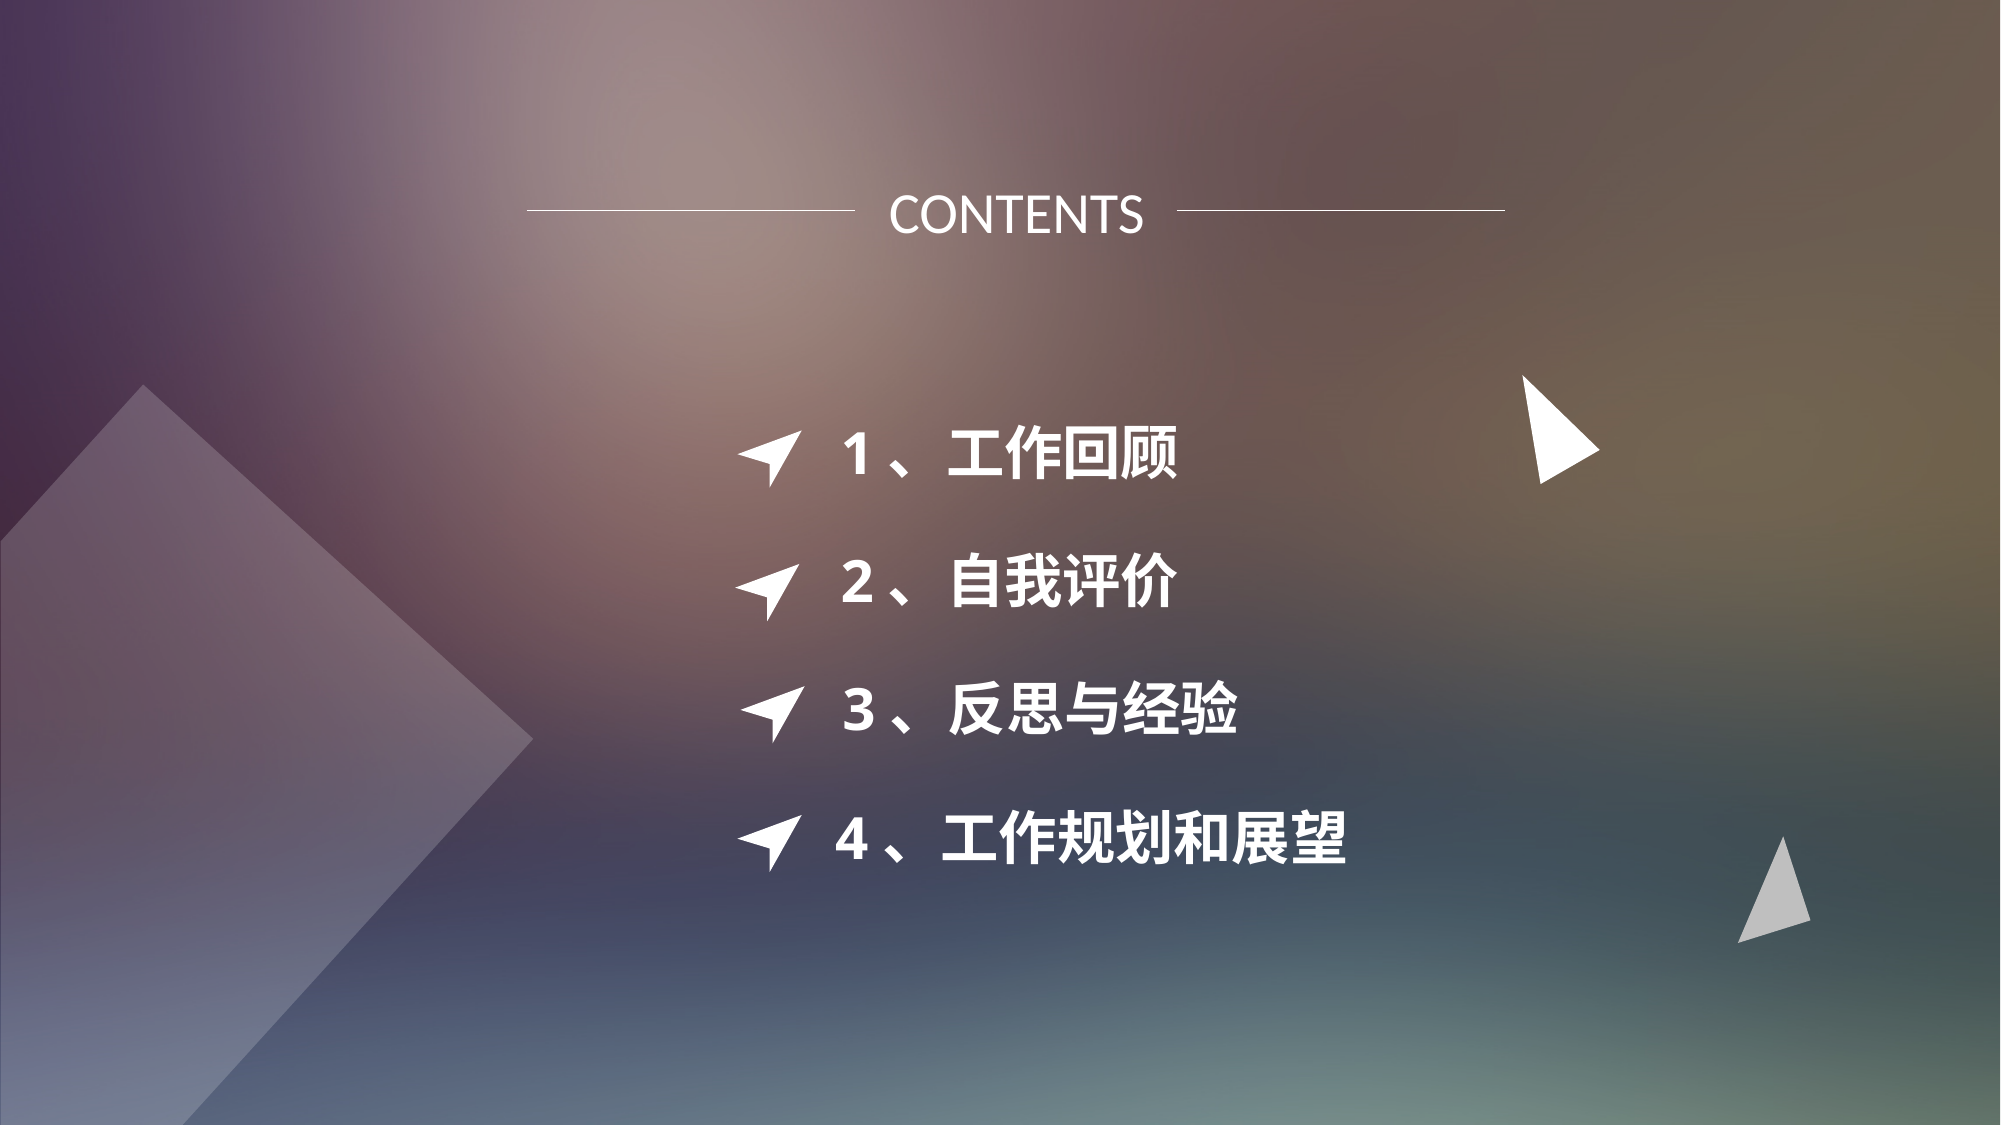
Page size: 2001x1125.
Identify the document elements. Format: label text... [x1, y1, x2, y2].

text_box 1、工作回顾 [825, 408, 1194, 494]
text_box 2、自我评价 [825, 536, 1194, 622]
text_box [731, 561, 802, 622]
text_box [0, 382, 535, 1125]
picture [0, 0, 2001, 1125]
text_box [737, 684, 807, 744]
text_box 4、工作规划和展望 [820, 793, 1364, 879]
text_box 3、反思与经验 [827, 664, 1254, 750]
text_box [734, 813, 805, 873]
text_box [734, 428, 805, 489]
text_box [1520, 372, 1602, 486]
text_box [1736, 833, 1812, 945]
text_box CONTENTS [874, 167, 1177, 253]
